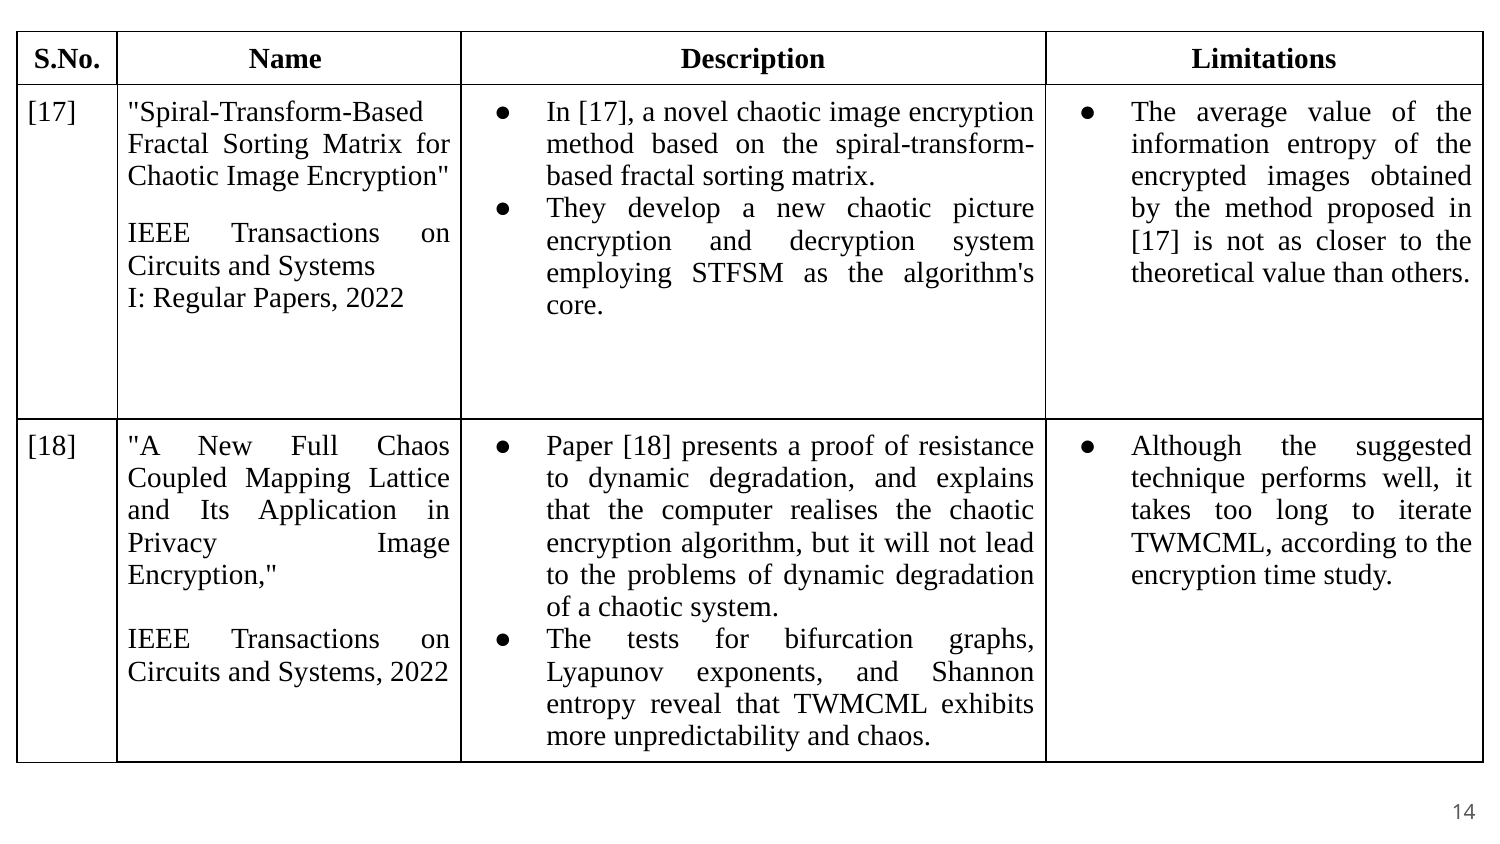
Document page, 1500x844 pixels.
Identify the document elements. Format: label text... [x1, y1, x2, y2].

table_cell Paper [18] presents a proof of resistance to dynamic degradation, and explains that the computer realises the chaotic encryption algorithm, but it will not lead to the problems of dynamic degradation of a chaotic system. The tests for bifurcation graphs, Lyapunov exponents, and Shannon entropy reveal that TWMCML exhibits more unpredictability and chaos. [462, 420, 1045, 761]
table_cell "A New Full Chaos Coupled Mapping Lattice and Its Application in Privacy Image Encryption," IEEE Transactions on Circuits and Systems, 2022 [118, 420, 460, 761]
table_cell [18] [18, 420, 116, 762]
table_header S.No. [18, 32, 116, 84]
table_cell "Spiral-Transform-Based Fractal Sorting Matrix for Chaotic Image Encryption" IEEE Transactions on Circuits and Systems I: Regular Papers, 2022 [118, 85, 460, 418]
table_header Description [462, 32, 1045, 84]
table_header Limitations [1047, 32, 1482, 84]
table_cell Although the suggested technique performs well, it takes too long to iterate TWMCML, according to the encryption time study. [1047, 420, 1482, 761]
table_cell In [17], a novel chaotic image encryption method based on the spiral-transform-based fractal sorting matrix. They develop a new chaotic picture encryption and decryption system employing STFSM as the algorithm's core. [462, 85, 1045, 418]
table_header Name [118, 32, 460, 84]
slide_number ‹#› [1400, 779, 1491, 844]
table_cell The average value of the information entropy of the encrypted images obtained by the method proposed in [17] is not as closer to the theoretical value than others. [1046, 85, 1482, 418]
table_cell [17] [18, 85, 117, 418]
